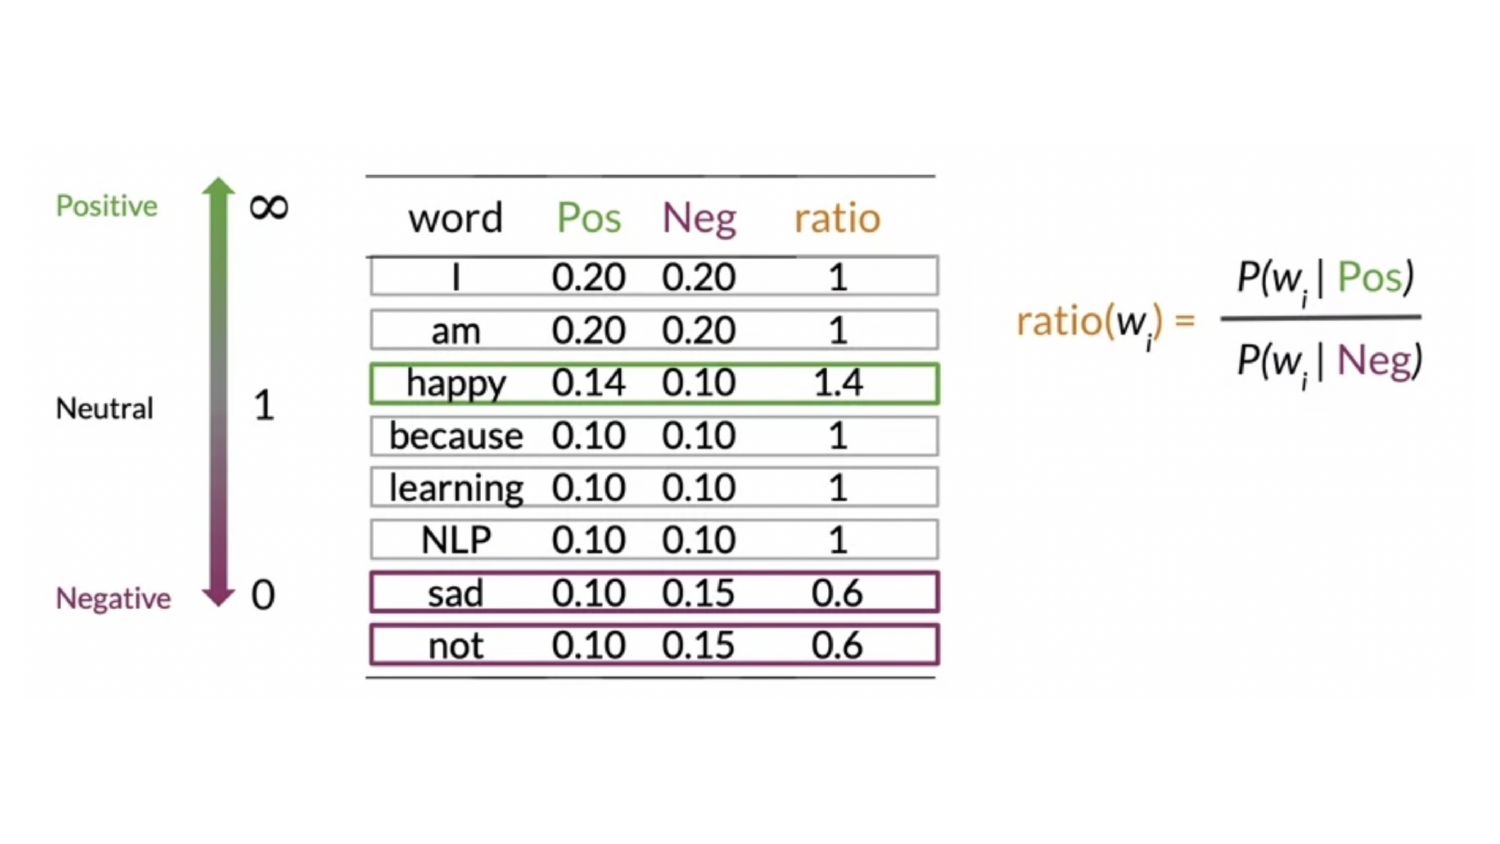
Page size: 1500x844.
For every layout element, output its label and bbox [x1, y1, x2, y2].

picture [24, 144, 1476, 699]
